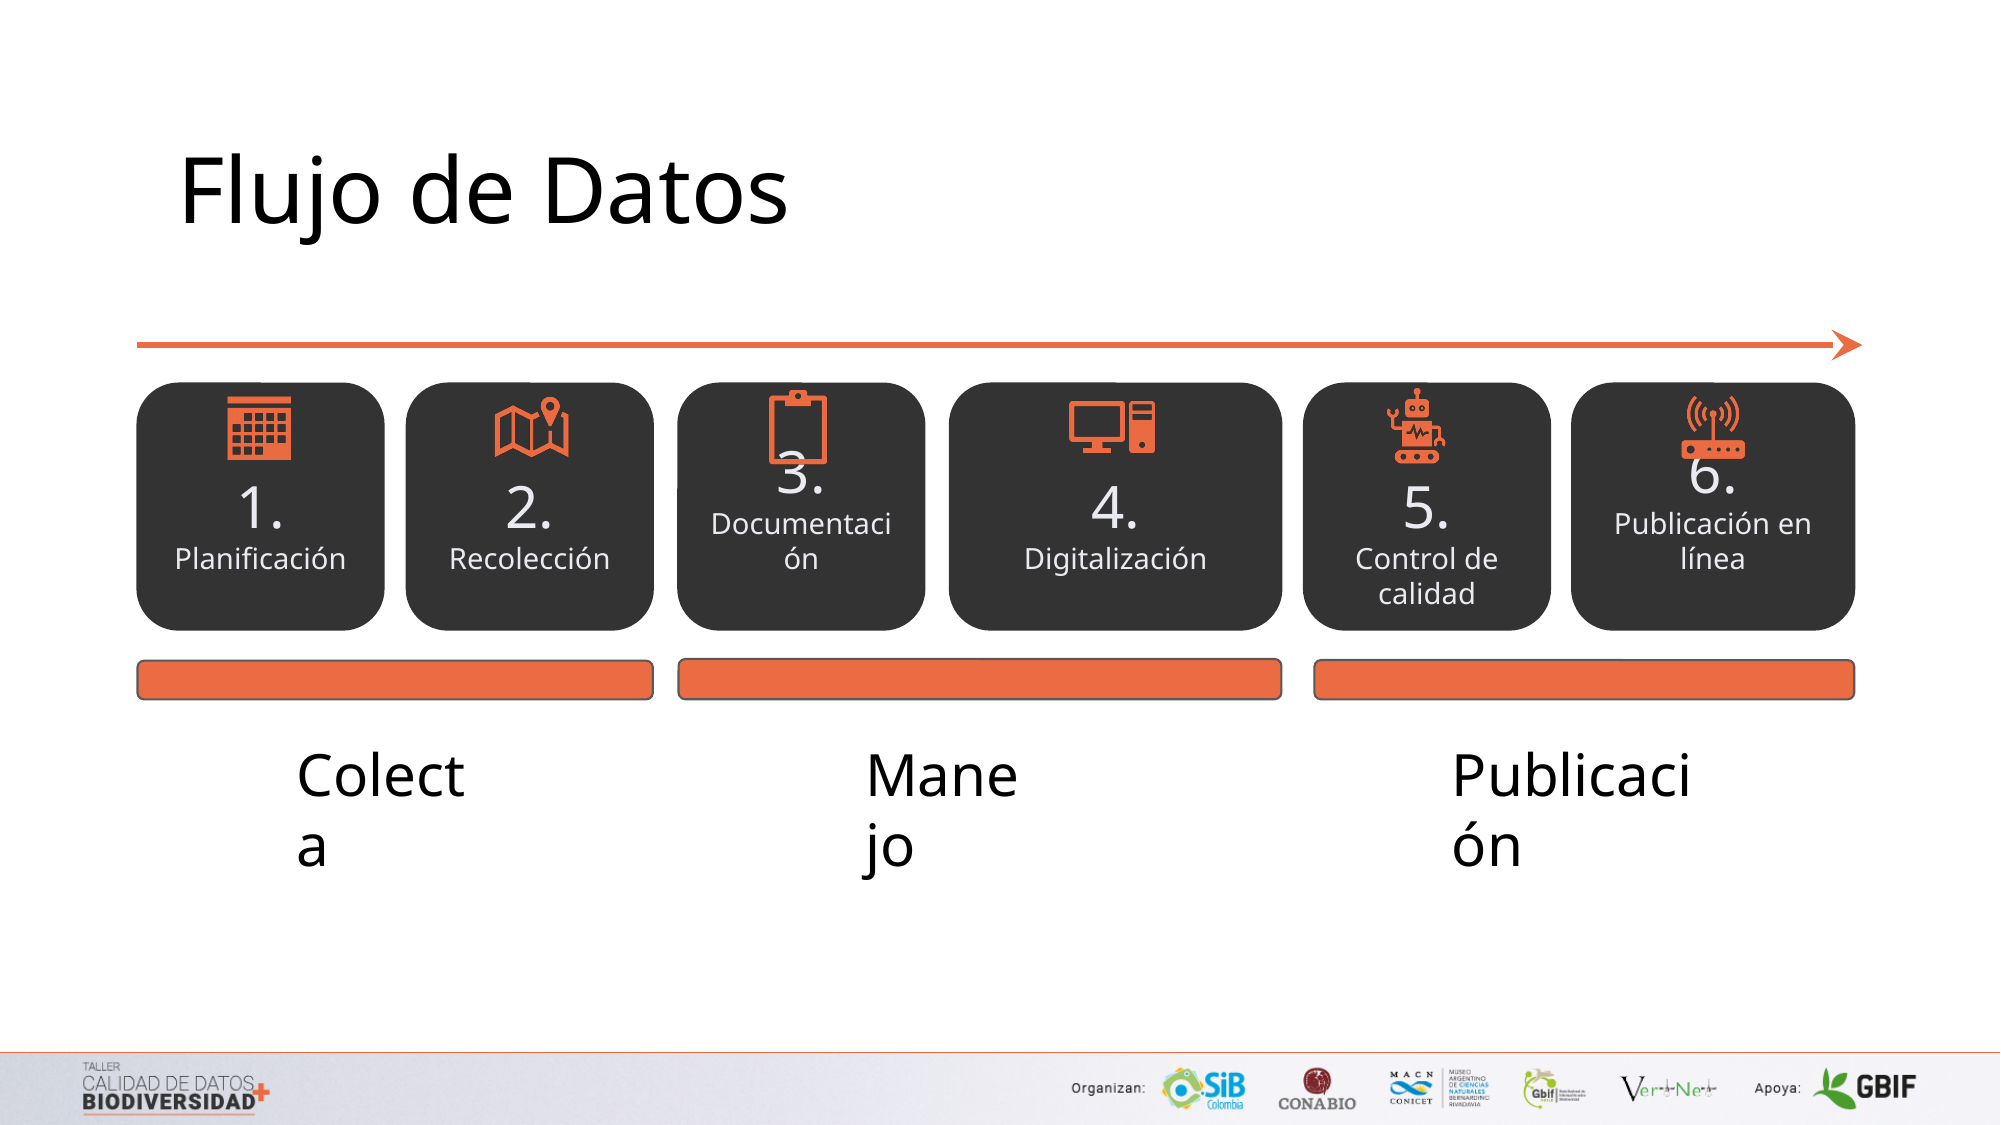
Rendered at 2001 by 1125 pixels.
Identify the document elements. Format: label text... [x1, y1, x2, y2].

text_box 3. Documentación [678, 383, 925, 630]
picture [1067, 382, 1157, 472]
text_box 5. Control de calidad [1303, 383, 1551, 630]
text_box 1. Planificación [137, 383, 384, 630]
picture [214, 383, 304, 473]
picture [753, 382, 843, 472]
text_box Flujo de Datos [162, 84, 1888, 303]
text_box Publicación [1436, 730, 1732, 886]
text_box [137, 660, 653, 700]
text_box [678, 658, 1282, 700]
picture [1372, 382, 1462, 472]
text_box Manejo [850, 730, 1050, 886]
text_box 2. Recolección [406, 383, 653, 630]
text_box Colecta [281, 730, 486, 886]
text_box 4. Digitalización [949, 383, 1282, 630]
picture [1668, 382, 1758, 472]
text_box [1314, 660, 1855, 700]
picture [486, 382, 576, 472]
text_box 6. Publicación en línea [1572, 383, 1855, 630]
picture [0, 1051, 2000, 1125]
